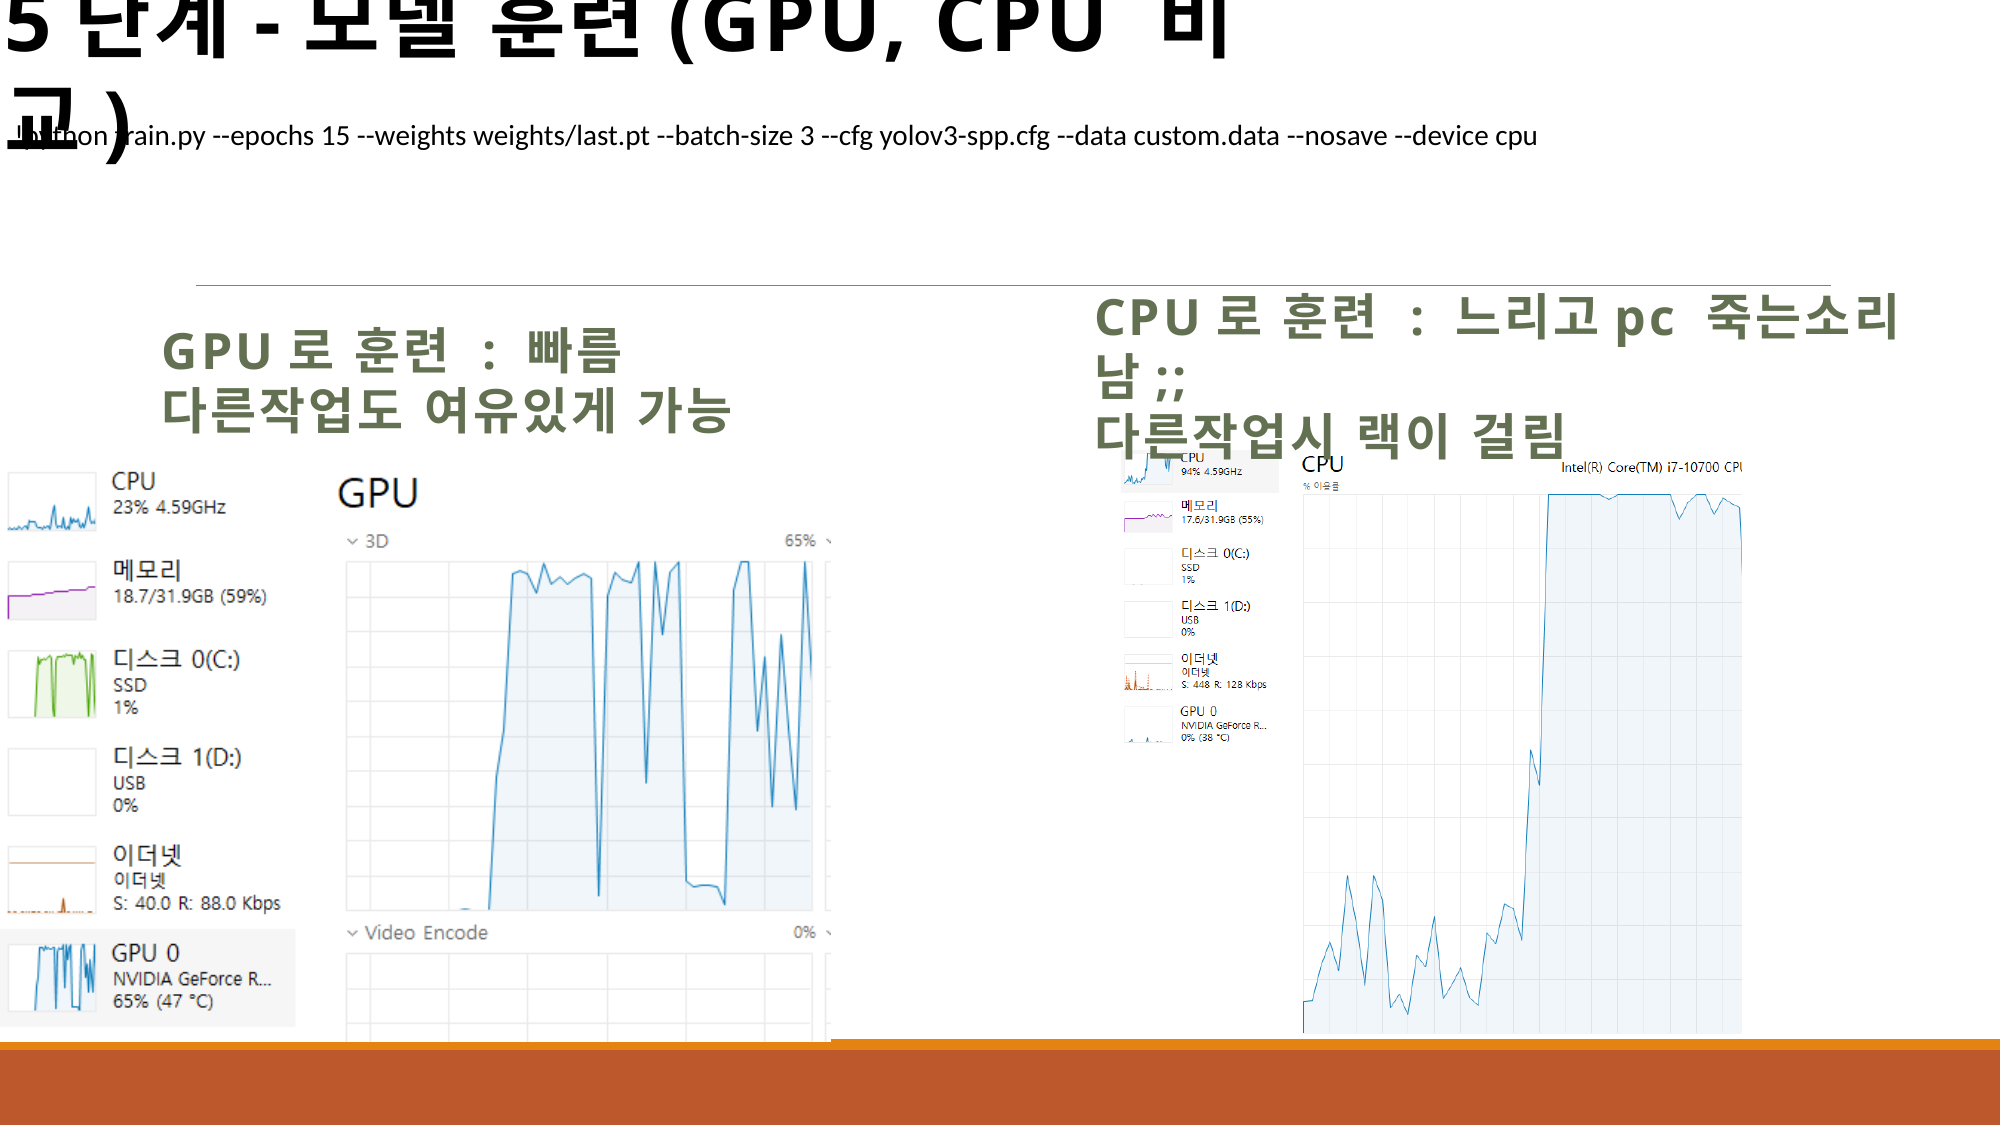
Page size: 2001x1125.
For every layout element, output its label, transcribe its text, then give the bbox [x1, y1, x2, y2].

text_box CPU로 훈련 : 느리고pc 죽는소리남;; 다른작업시 랙이 걸림 [1076, 266, 1977, 483]
picture [0, 449, 831, 1042]
text_box 5단계-모델 훈련(GPU, CPU 비교) [0, 0, 1341, 175]
picture [1121, 450, 1743, 1035]
text_box GPU로 훈련 : 빠름 다른작업도 여유있게 가능 [143, 270, 805, 446]
text_box !python train.py --epochs 15 --weights weights/last.pt --batch-size 3 --cfg yolov3-spp.cfg --data custom.data --nosave --device cpu [1341, 108, 1857, 159]
